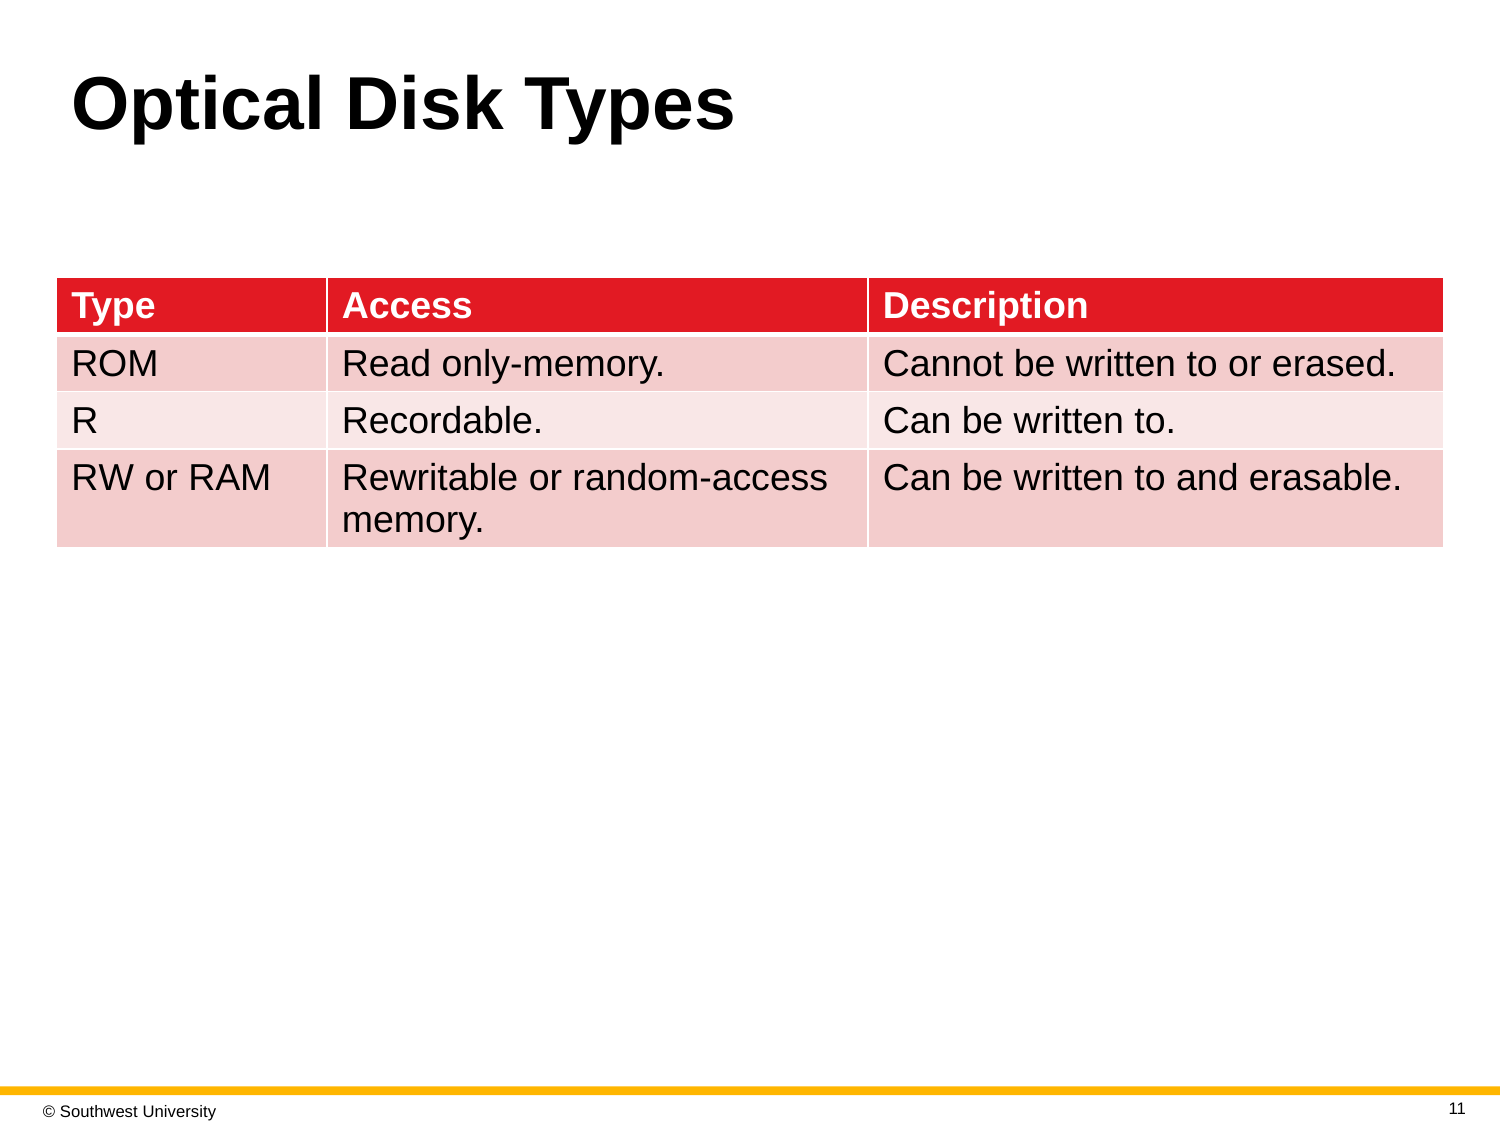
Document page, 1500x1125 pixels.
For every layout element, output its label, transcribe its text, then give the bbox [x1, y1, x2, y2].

table_header Access [328, 278, 867, 332]
table_cell Rewritable or random-access memory. [328, 450, 867, 547]
table_cell Can be written to. [869, 392, 1443, 448]
table_header Description [869, 278, 1443, 332]
table_cell Read only-memory. [328, 337, 867, 391]
title Optical Disk Types [56, 38, 1444, 173]
table_cell Can be written to and erasable. [869, 450, 1443, 547]
table_header Type [57, 278, 326, 332]
table_cell R [57, 392, 326, 448]
table_cell Cannot be written to or erased. [869, 337, 1443, 391]
table_cell ROM [57, 337, 326, 391]
table_cell Recordable. [328, 392, 867, 448]
table_cell R W or RAM [57, 450, 326, 547]
slide_number 11 [1415, 1094, 1474, 1122]
